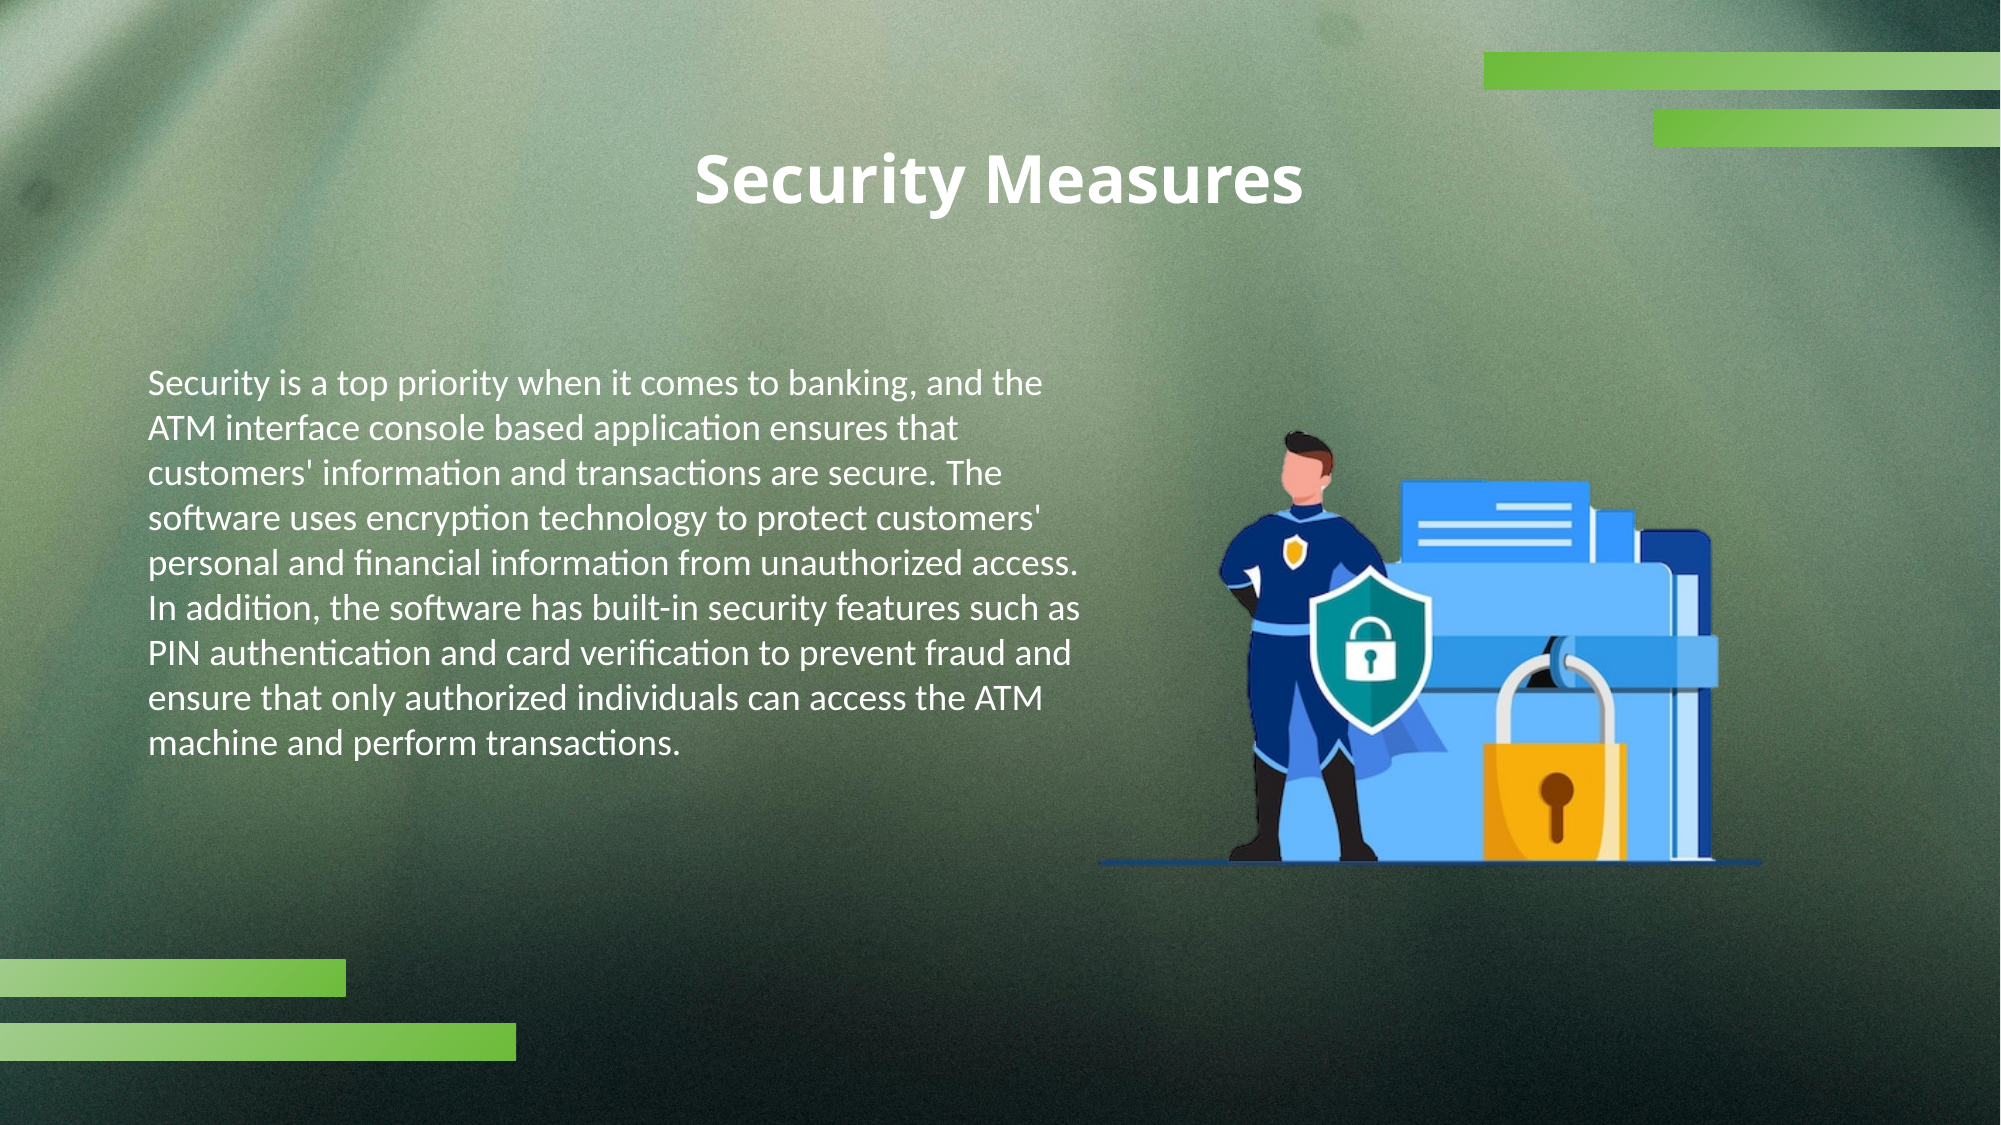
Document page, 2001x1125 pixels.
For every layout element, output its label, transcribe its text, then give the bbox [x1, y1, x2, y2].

text_box Security Measures [562, 129, 1438, 224]
text_box Security is a top priority when it comes to banking, and the ATM interface console based application ensures that customers' information and transactions are secure. The software uses encryption technology to protect customers' personal and financial information from unauthorized access. In addition, the software has built-in security features such as PIN authentication and card verification to prevent fraud and ensure that only authorized individuals can access the ATM machine and perform transactions. [133, 350, 994, 771]
text_box [0, 958, 347, 998]
text_box [1483, 51, 2000, 91]
text_box [0, 1022, 517, 1061]
text_box [1653, 108, 2000, 148]
picture [0, 0, 2001, 1125]
